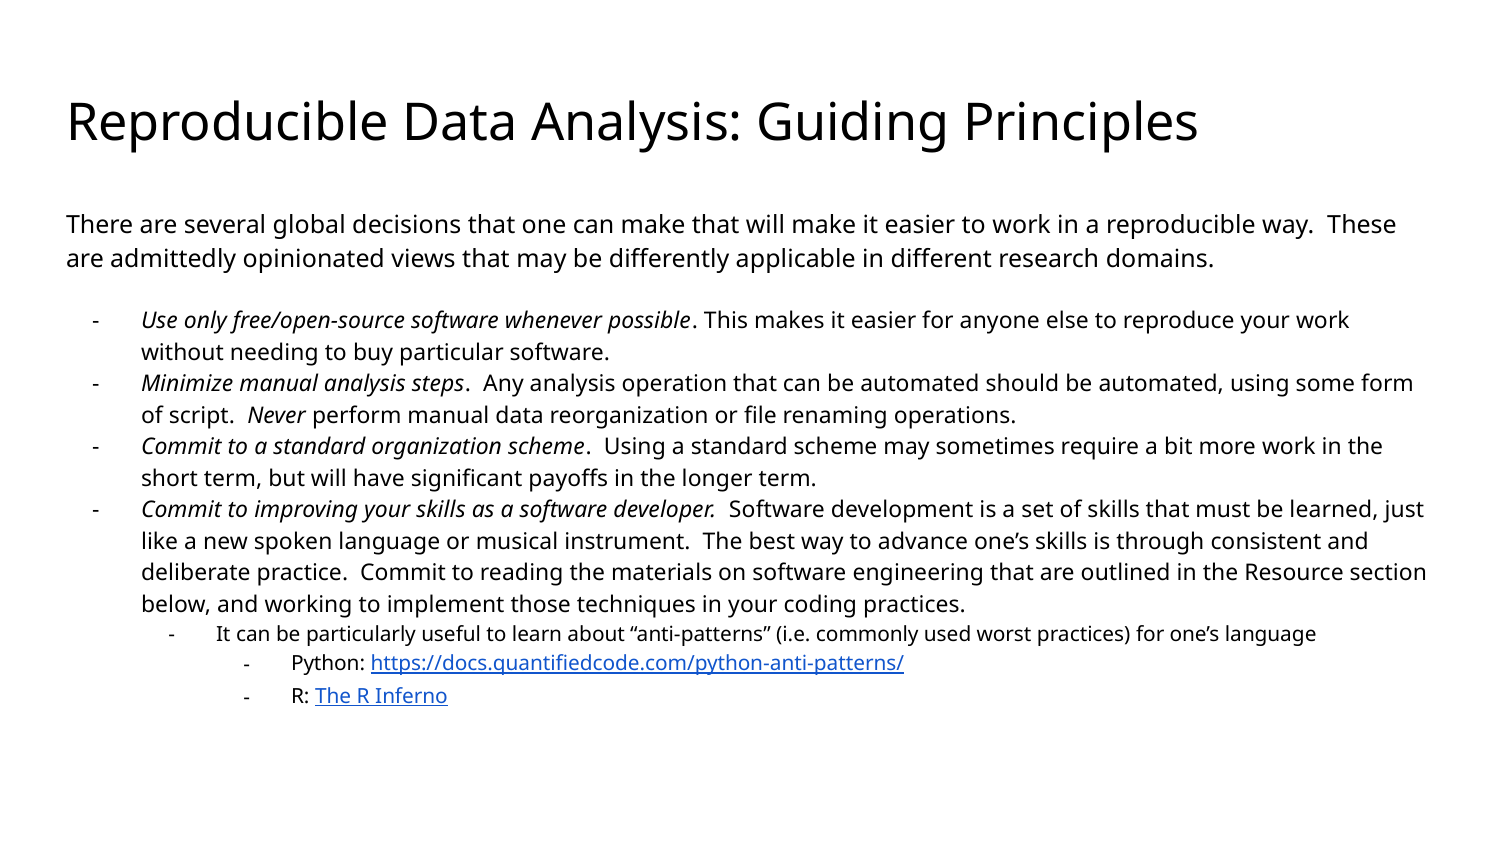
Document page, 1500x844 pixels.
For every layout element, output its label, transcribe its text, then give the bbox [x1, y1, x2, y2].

title Reproducible Data Analysis: Guiding Principles [51, 72, 1449, 167]
list There are several global decisions that one can make that will make it easier to work in a reproducible way. These are admittedly opinionated views that may be differently applicable in different research domains. Use only free/open-source software whenever possible. This makes it easier for anyone else to reproduce your work without needing to buy particular software. Minimize manual analysis steps. Any analysis operation that can be automated should be automated, using some form of script. Never perform manual data reorganization or file renaming operations. Commit to a standard organization scheme. Using a standard scheme may sometimes require a bit more work in the short term, but will have significant payoffs in the longer term. Commit to improving your skills as a software developer. Software development is a set of skills that must be learned, just like a new spoken language or musical instrument. The best way to advance one’s skills is through consistent and deliberate practice. Commit to reading the materials on software engineering that are outlined in the Resource section below, and working to implement those techniques in your coding practices. It can be particularly useful to learn about “anti-patterns” (i.e. commonly used worst practices) for one’s language Python: https://docs.quantifiedcode.com/python-anti-patterns/ R: The R Inferno [51, 189, 1449, 750]
